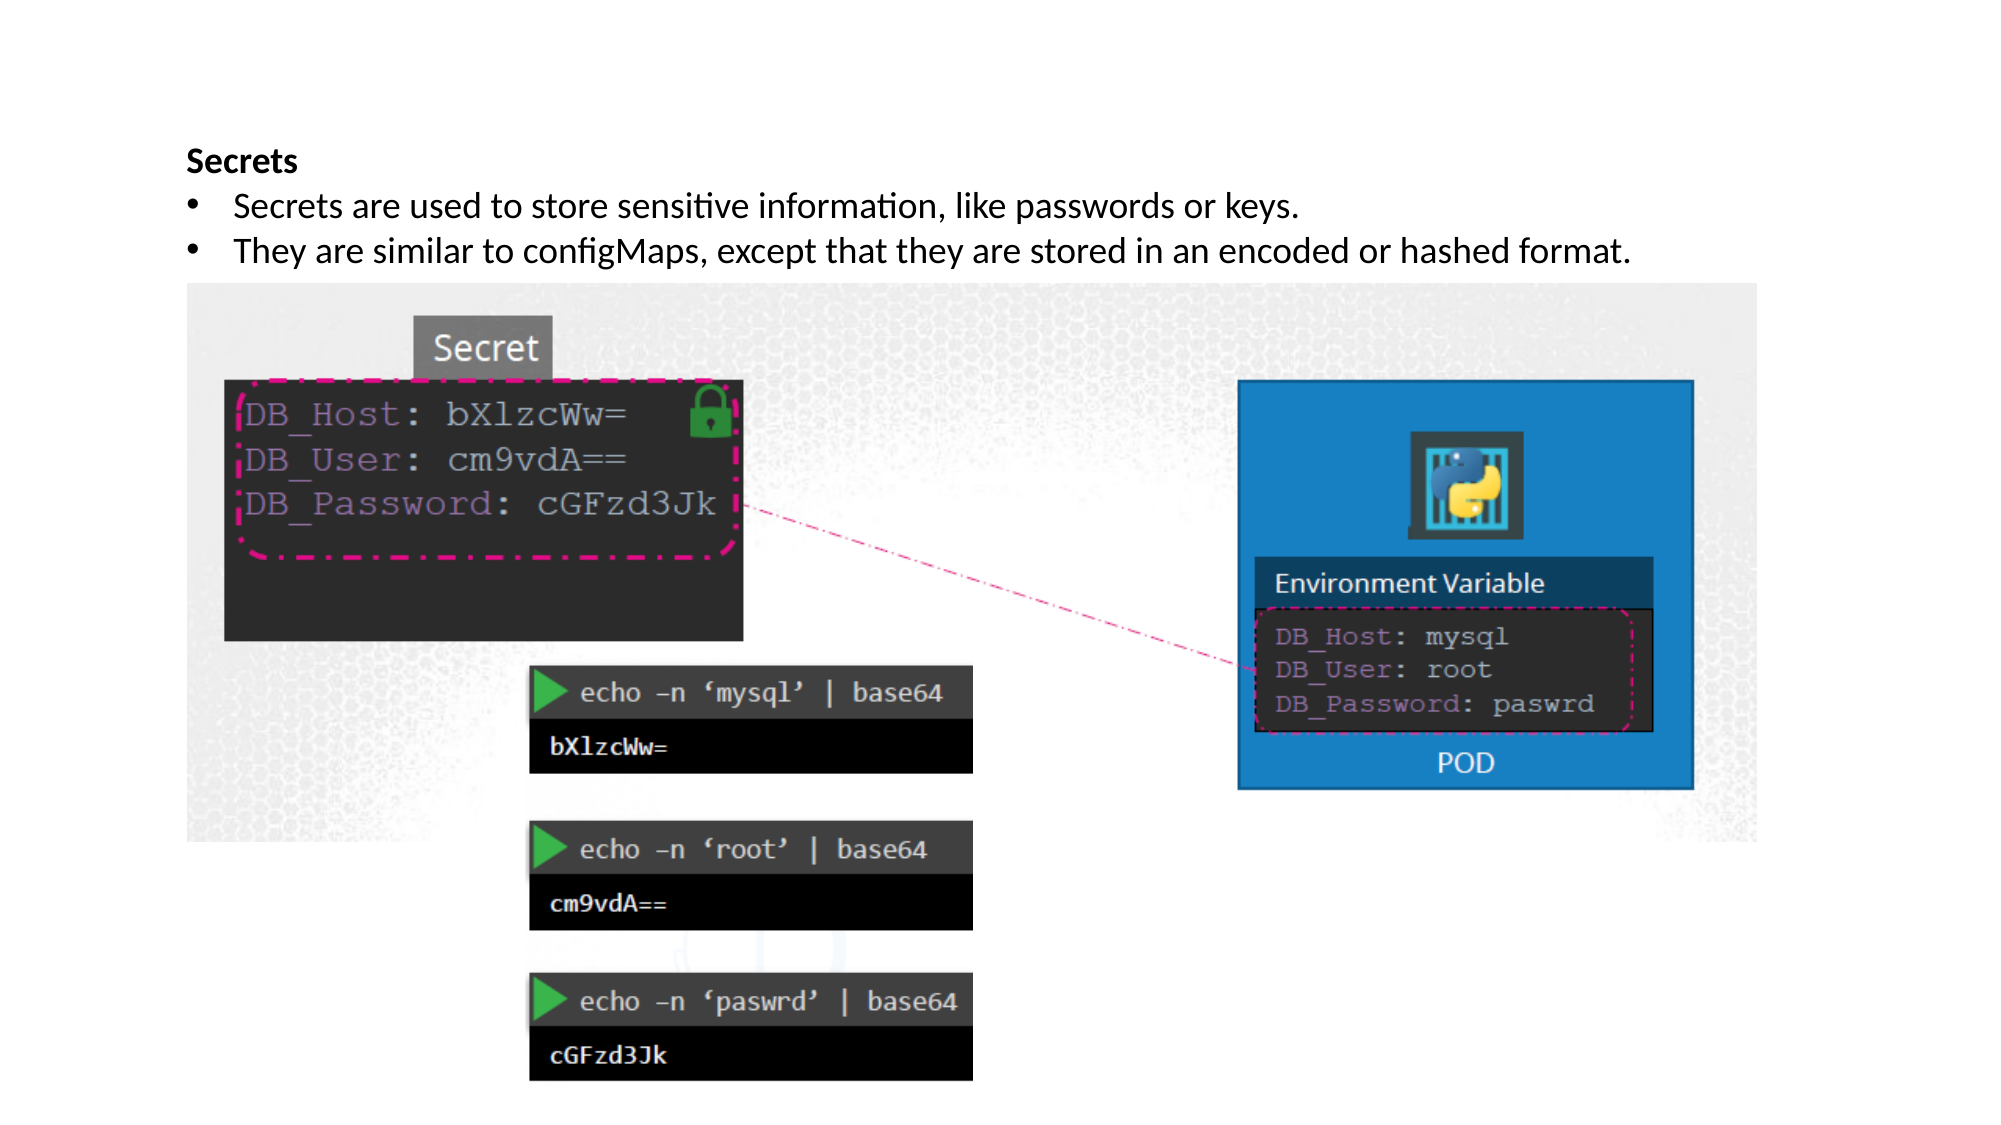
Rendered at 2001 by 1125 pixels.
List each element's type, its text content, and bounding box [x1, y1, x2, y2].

text_box Secrets Secrets are used to store sensitive information, like passwords or keys. They are similar to configMaps, except that they are stored in an encoded or hashed format. [171, 128, 1663, 368]
picture [187, 283, 1757, 1089]
